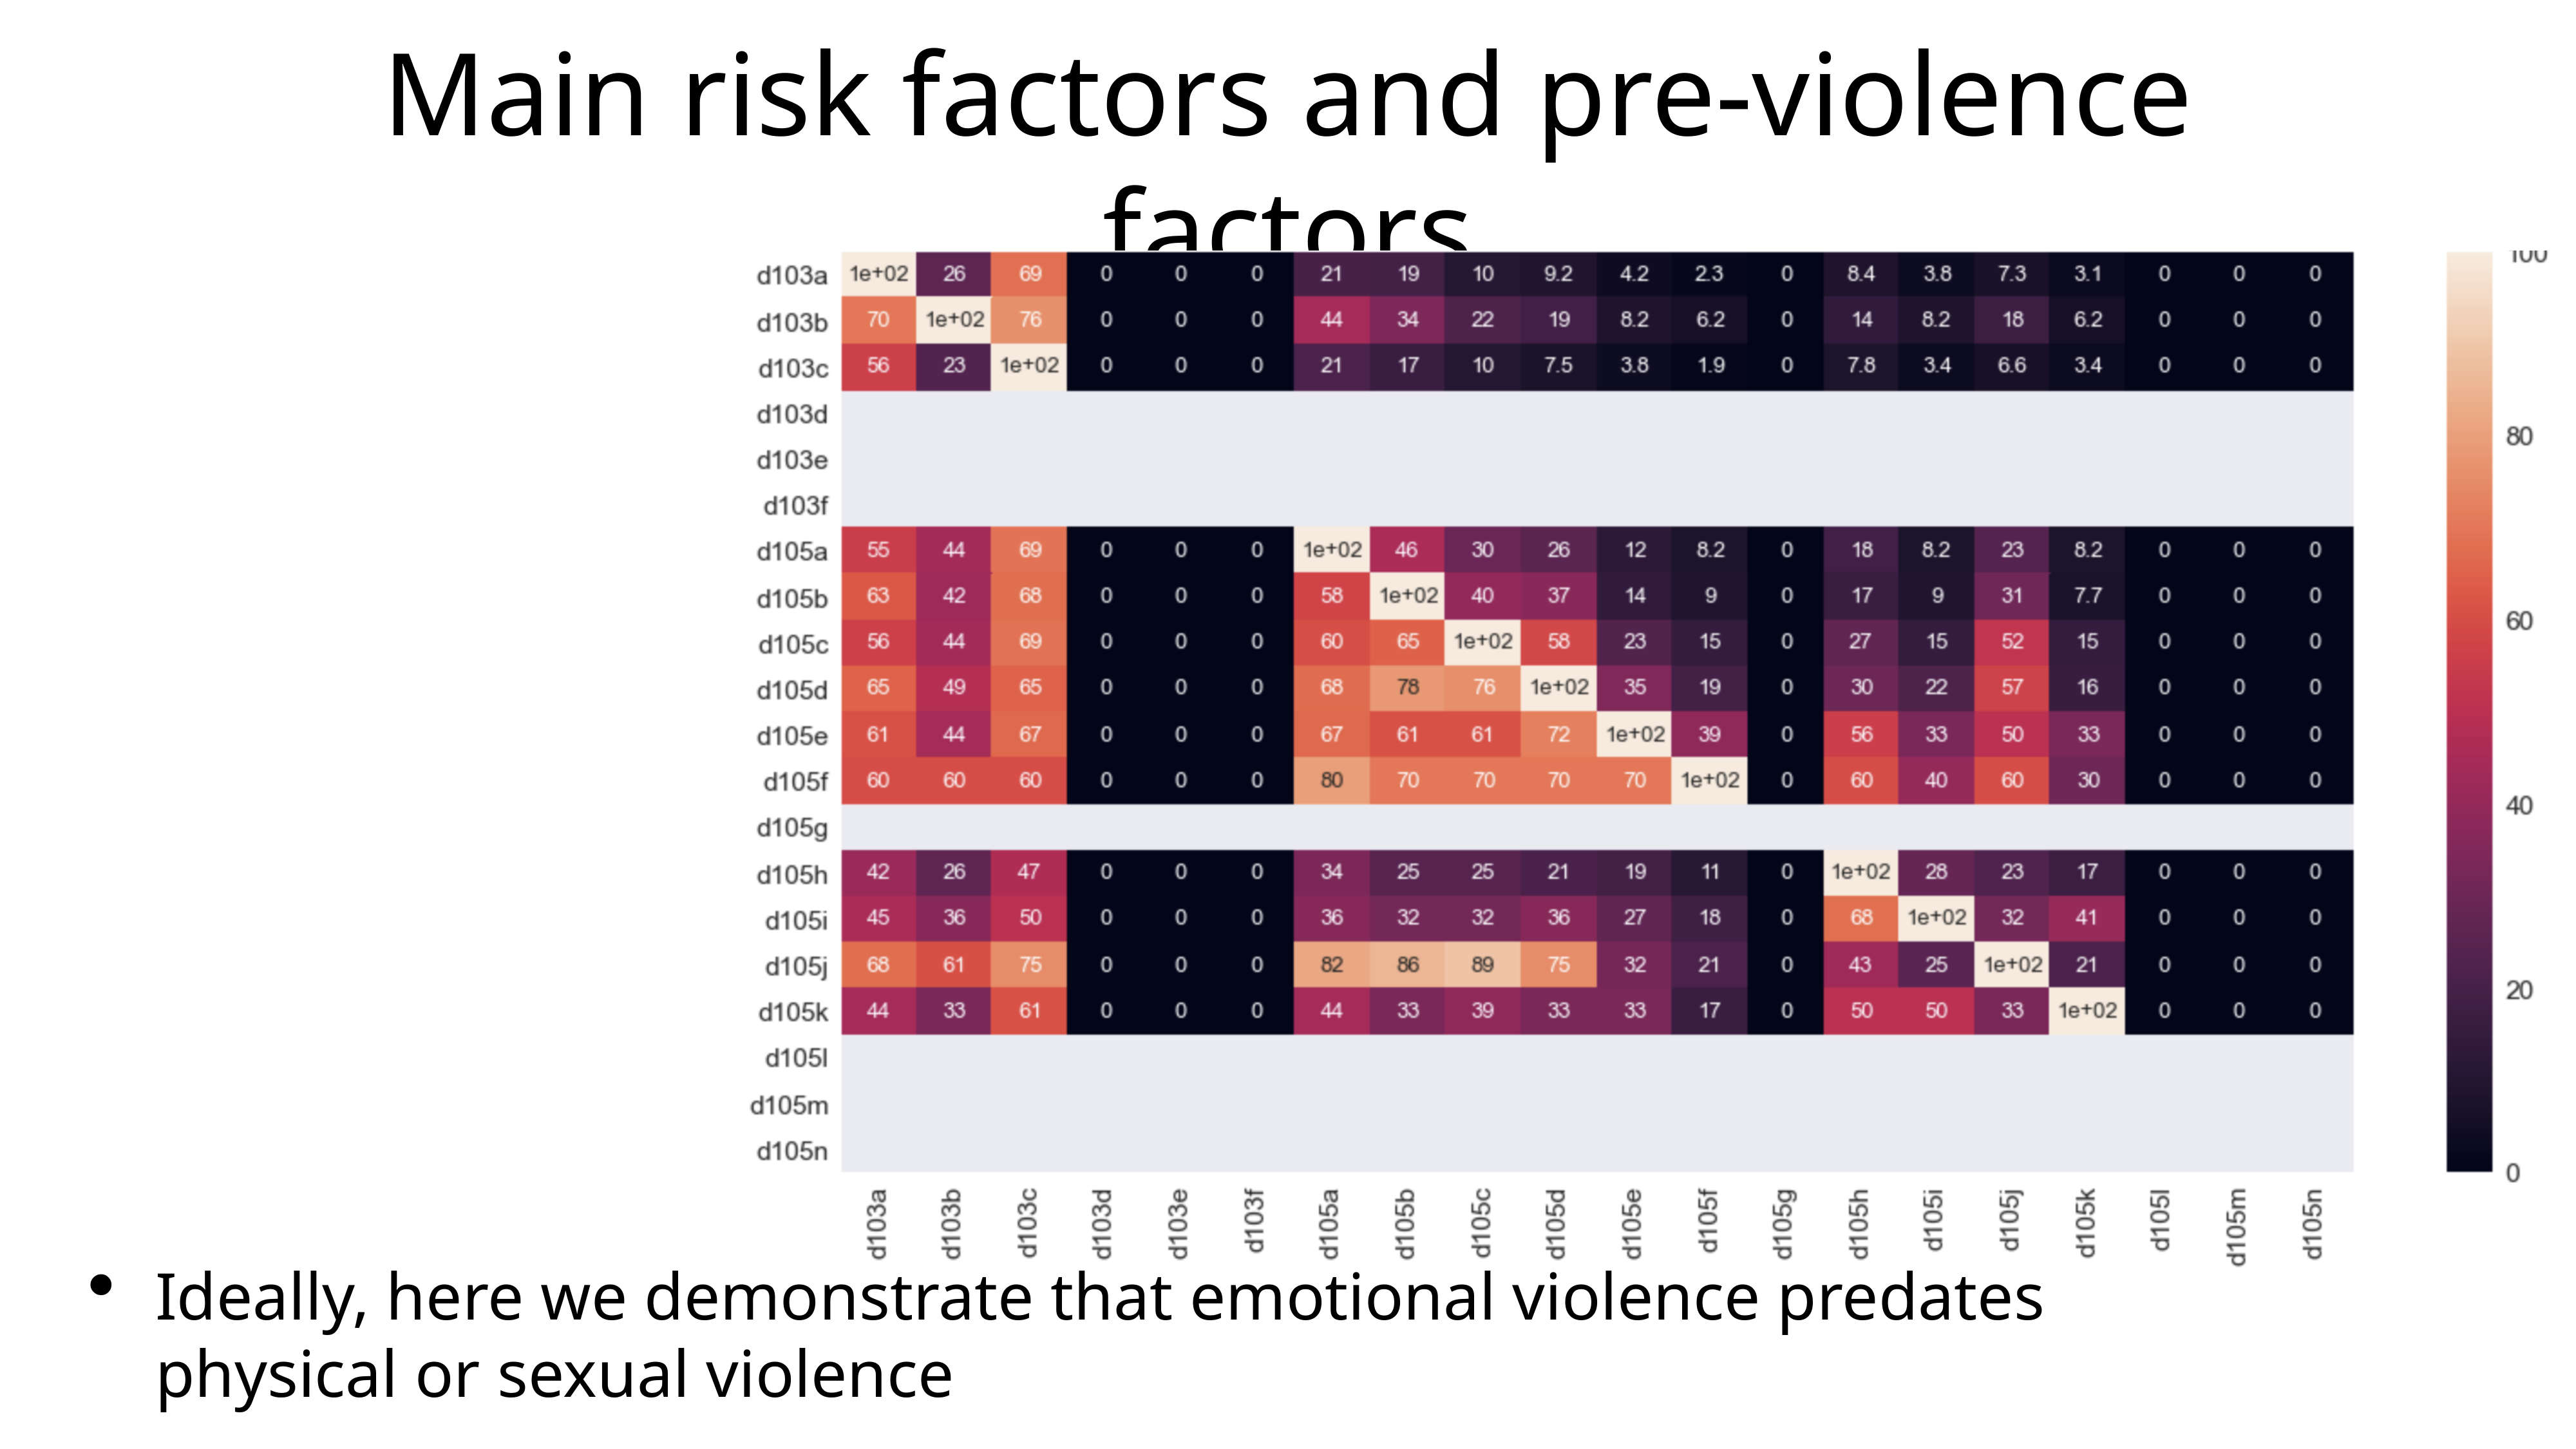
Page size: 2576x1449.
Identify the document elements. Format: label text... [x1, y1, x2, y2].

list Ideally, here we demonstrate that emotional violence predates physical or sexual violence [82, 841, 2302, 1449]
title Main risk factors and pre-violence factors [178, 37, 2398, 279]
picture [742, 251, 2559, 1272]
